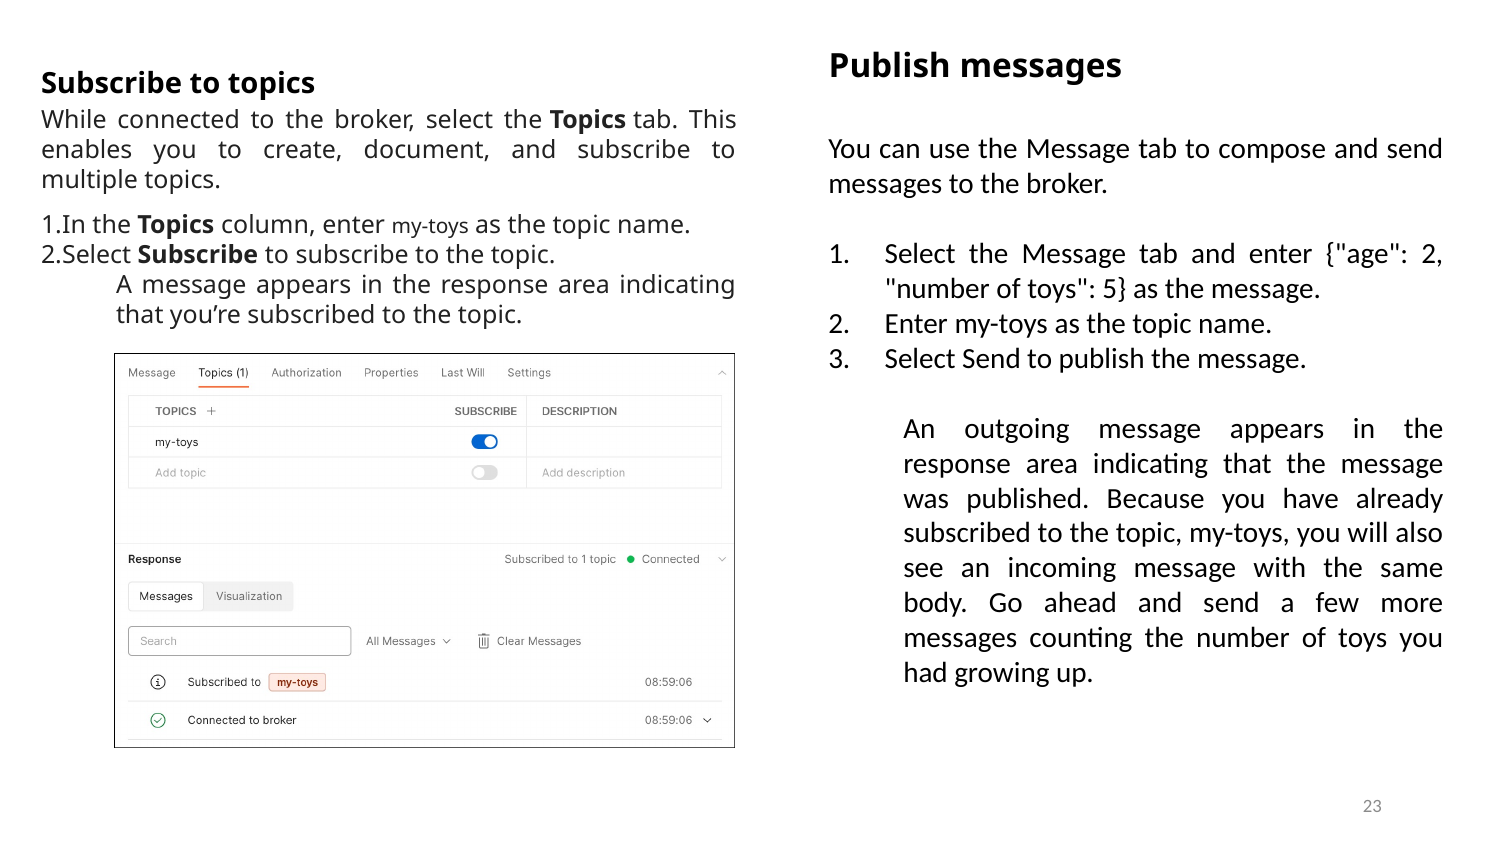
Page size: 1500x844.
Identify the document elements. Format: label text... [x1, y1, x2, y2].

slide_number 23 [1059, 782, 1397, 827]
text_box While connected to the broker, select the Topics tab. This enables you to create, document, and subscribe to multiple topics. In the Topics column, enter my-toys as the topic name. Select Subscribe to subscribe to the topic. A message appears in the response area indicating that you’re subscribed to the topic. [26, 104, 752, 337]
text_box You can use the Message tab to compose and send messages to the broker. Select the Message tab and enter {"age": 2, "number of toys": 5} as the message. Enter my-toys as the topic name. Select Send to publish the message. An outgoing message appears in the response area indicating that the message was published. Because you have already subscribed to the topic, my-toys, you will also see an incoming message with the same body. Go ahead and send a few more messages counting the number of toys you had growing up. [813, 121, 1459, 696]
picture [114, 353, 735, 748]
title Subscribe to topics [26, 48, 583, 104]
text_box Publish messages [813, 31, 1370, 103]
